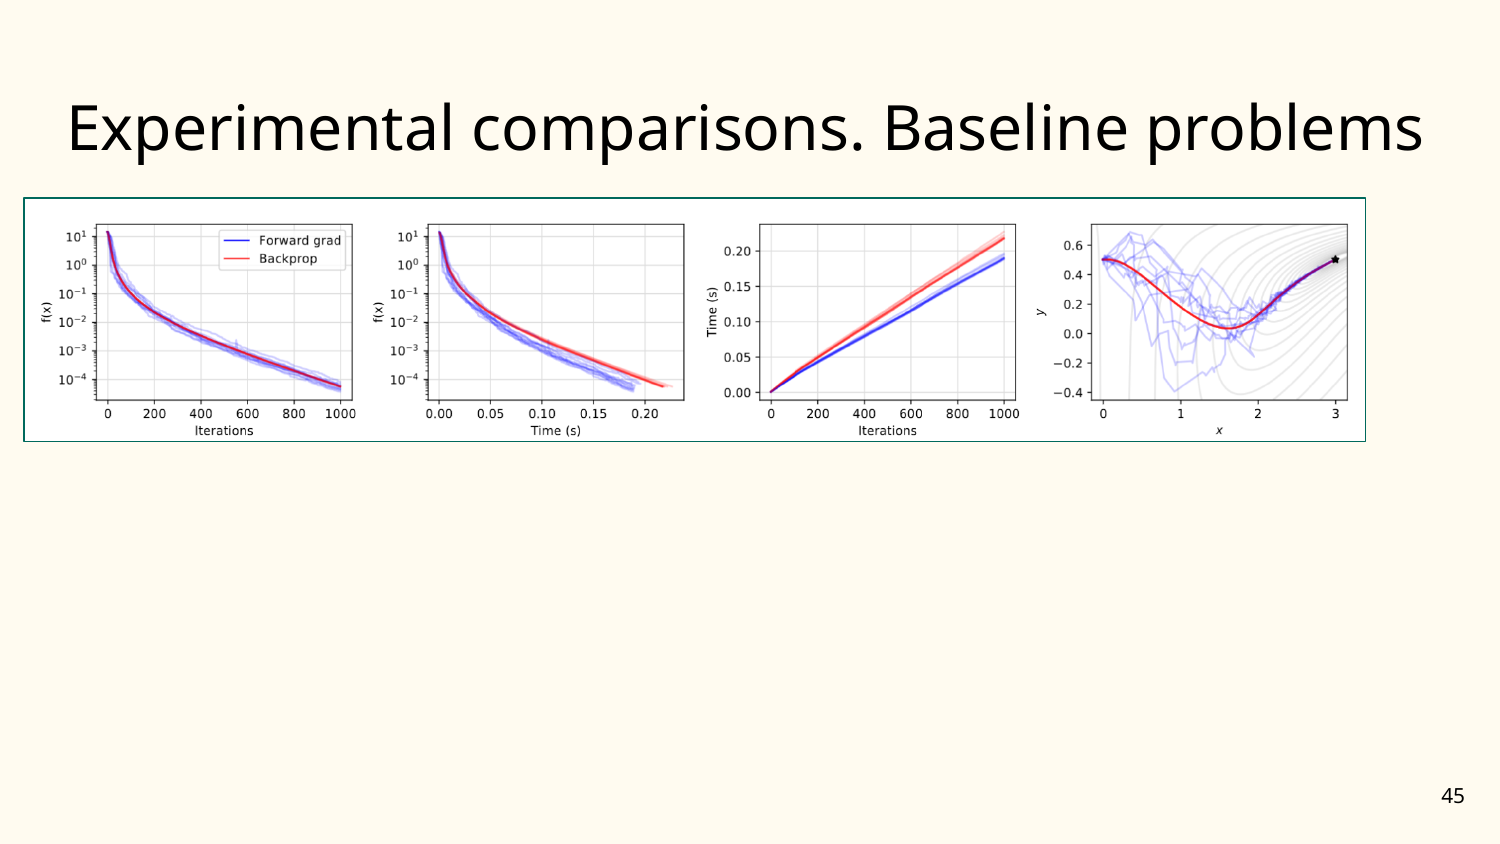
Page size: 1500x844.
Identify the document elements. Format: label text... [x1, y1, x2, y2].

picture [24, 198, 1365, 441]
title Experimental comparisons. Baseline problems [51, 72, 1449, 174]
slide_number ‹#› [1389, 764, 1480, 830]
